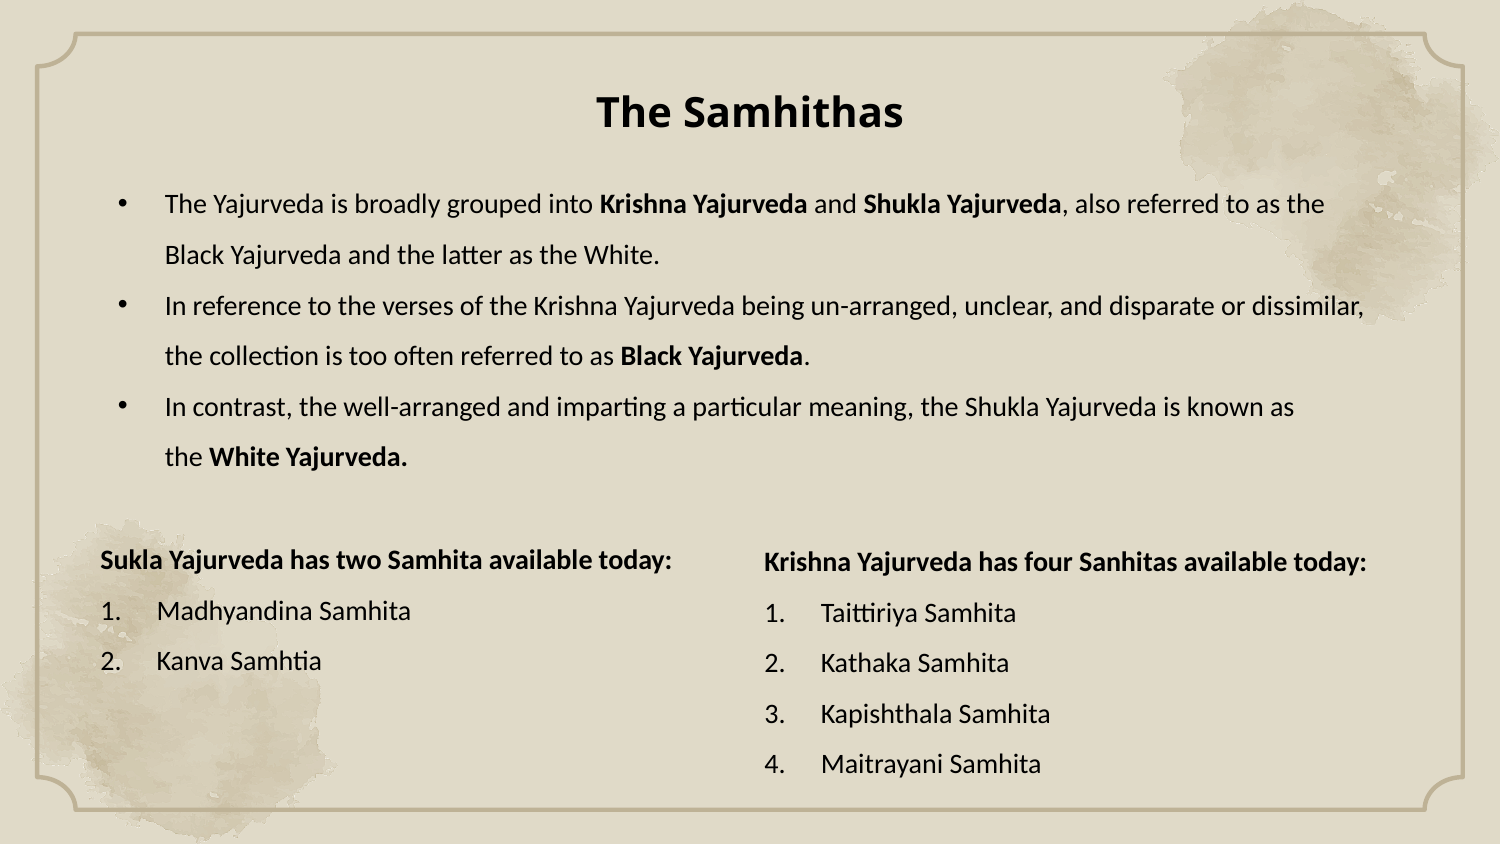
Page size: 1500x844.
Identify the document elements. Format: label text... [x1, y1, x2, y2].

text_box The Yajurveda is broadly grouped into Krishna Yajurveda and Shukla Yajurveda, also referred to as the Black Yajurveda and the latter as the White. In reference to the verses of the Krishna Yajurveda being un-arranged, unclear, and disparate or dissimilar, the collection is too often referred to as Black Yajurveda. In contrast, the well-arranged and imparting a particular meaning, the Shukla Yajurveda is known as the White Yajurveda. [103, 127, 1397, 480]
text_box Krishna Yajurveda has four Sanhitas available today: Taittiriya Samhita Kathaka Samhita Kapishthala Samhita Maitrayani Samhita [749, 519, 1500, 787]
title The Samhithas [103, 44, 1397, 127]
text_box Sukla Yajurveda has two Samhita available today: Madhyandina Samhita Kanva Samhtia [85, 517, 750, 684]
